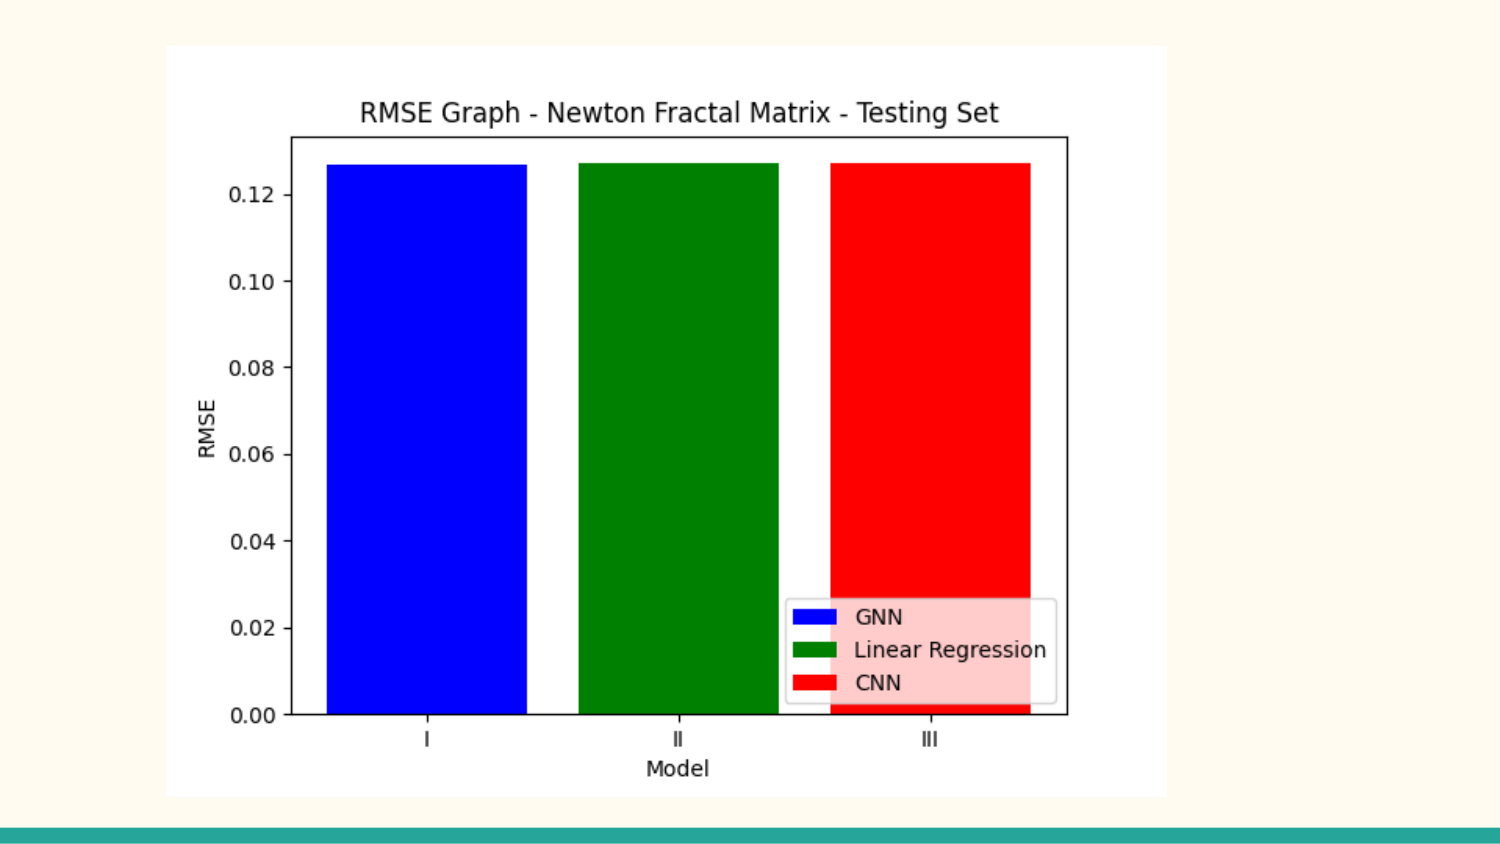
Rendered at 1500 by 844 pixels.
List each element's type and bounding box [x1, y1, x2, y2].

picture [166, 46, 1167, 798]
